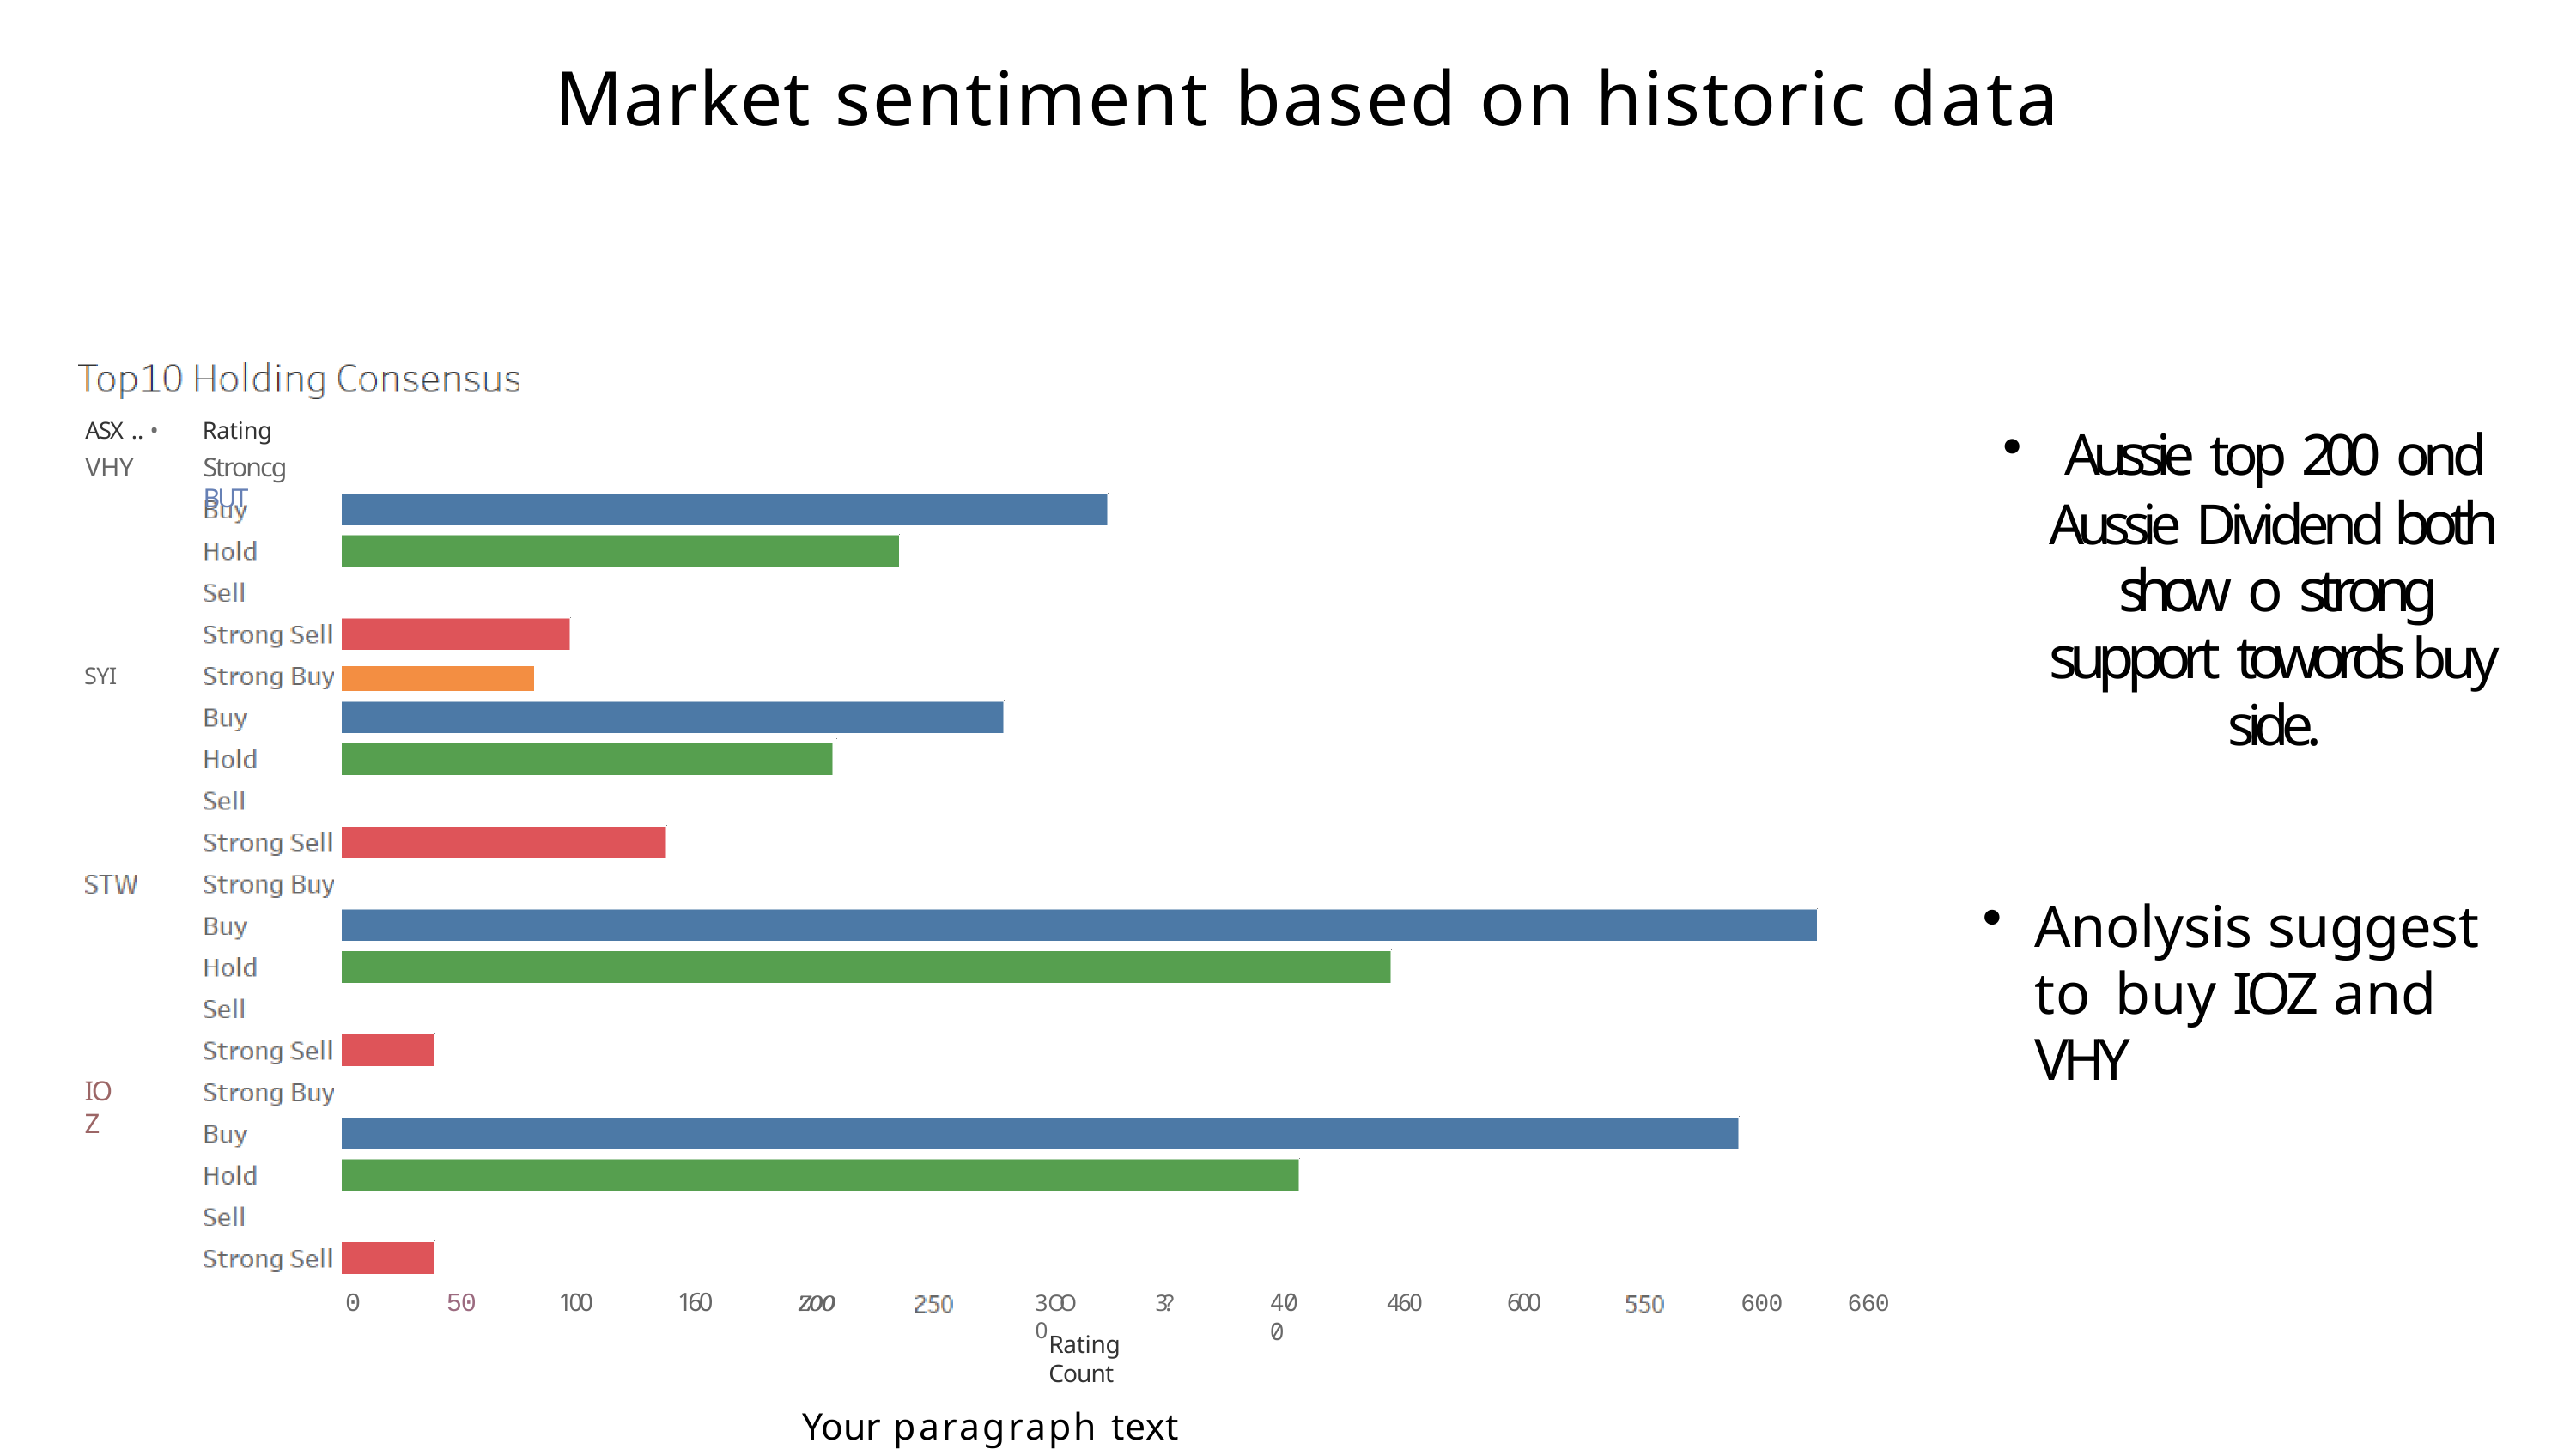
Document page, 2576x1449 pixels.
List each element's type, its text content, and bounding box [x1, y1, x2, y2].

text_box 0 [343, 1283, 363, 1317]
text_box 600 [1505, 1285, 1547, 1317]
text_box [342, 700, 1005, 775]
text_box 460 [1385, 1286, 1428, 1317]
text_box 660 [1845, 1285, 1892, 1317]
text_box SYI [82, 659, 124, 690]
picture [1626, 1295, 1665, 1313]
text_box zoo [796, 1277, 837, 1319]
picture [85, 875, 137, 894]
text_box IOZ [82, 1072, 125, 1139]
text_box 400 [1267, 1285, 1311, 1346]
picture [342, 666, 539, 691]
picture [342, 617, 572, 651]
text_box Aussie top 200 ond Aussie Dividend both show o strong support towords buy side. [1978, 417, 2512, 757]
picture [204, 500, 334, 1273]
text_box ASX .. • VHY [83, 406, 164, 482]
picture [342, 825, 668, 858]
picture [914, 1295, 953, 1313]
text_box Rating Count Your paragraph text [800, 1317, 1186, 1447]
picture [77, 362, 519, 399]
text_box 160 [676, 1284, 719, 1317]
picture [342, 949, 1393, 983]
picture [342, 908, 1819, 942]
text_box Rating Stroncg BUT [200, 406, 335, 503]
picture [342, 1158, 1301, 1191]
title Market sentiment based on historic data [76, 0, 2500, 293]
picture [342, 1033, 436, 1066]
picture [342, 1116, 1741, 1149]
picture [342, 1240, 436, 1274]
picture [342, 534, 901, 567]
text_box 3OO 3? 0 [1033, 1287, 1193, 1343]
text_box Anolysis suggest to buy IOZ and VHY [1980, 886, 2522, 1092]
text_box 50 [444, 1283, 477, 1349]
text_box 100 [556, 1285, 599, 1317]
picture [342, 493, 1109, 525]
text_box 600 [1739, 1285, 1785, 1317]
